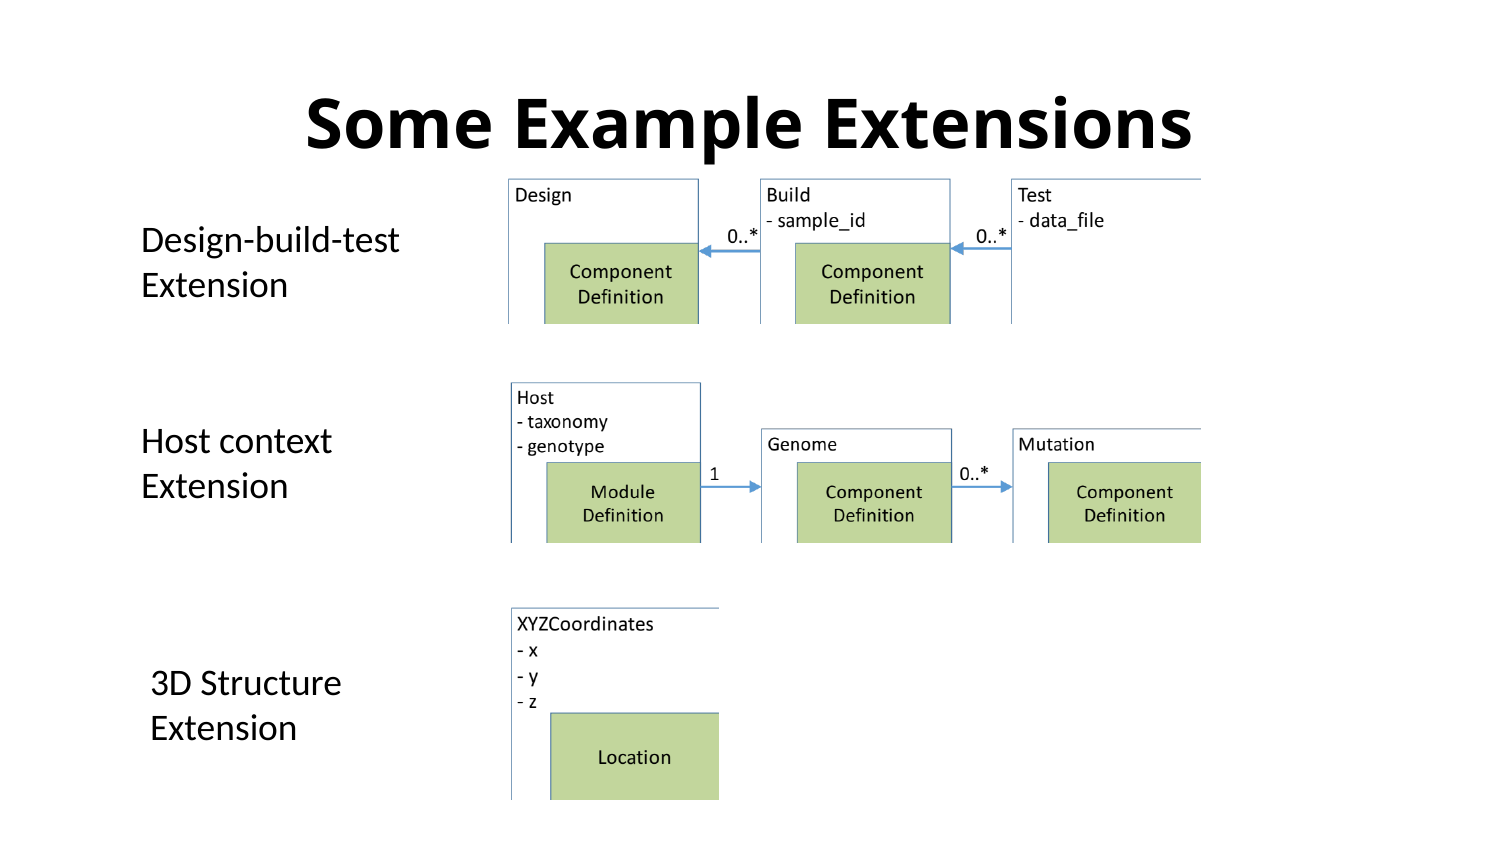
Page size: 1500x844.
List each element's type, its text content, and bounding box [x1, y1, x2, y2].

picture [501, 174, 1201, 324]
text_box Host context Extension [126, 408, 348, 514]
text_box Design-build-test Extension [126, 207, 416, 313]
picture [504, 377, 1201, 543]
picture [504, 603, 719, 800]
text_box 3D Structure Extension [135, 650, 358, 756]
title Some Example Extensions [103, 44, 1397, 208]
